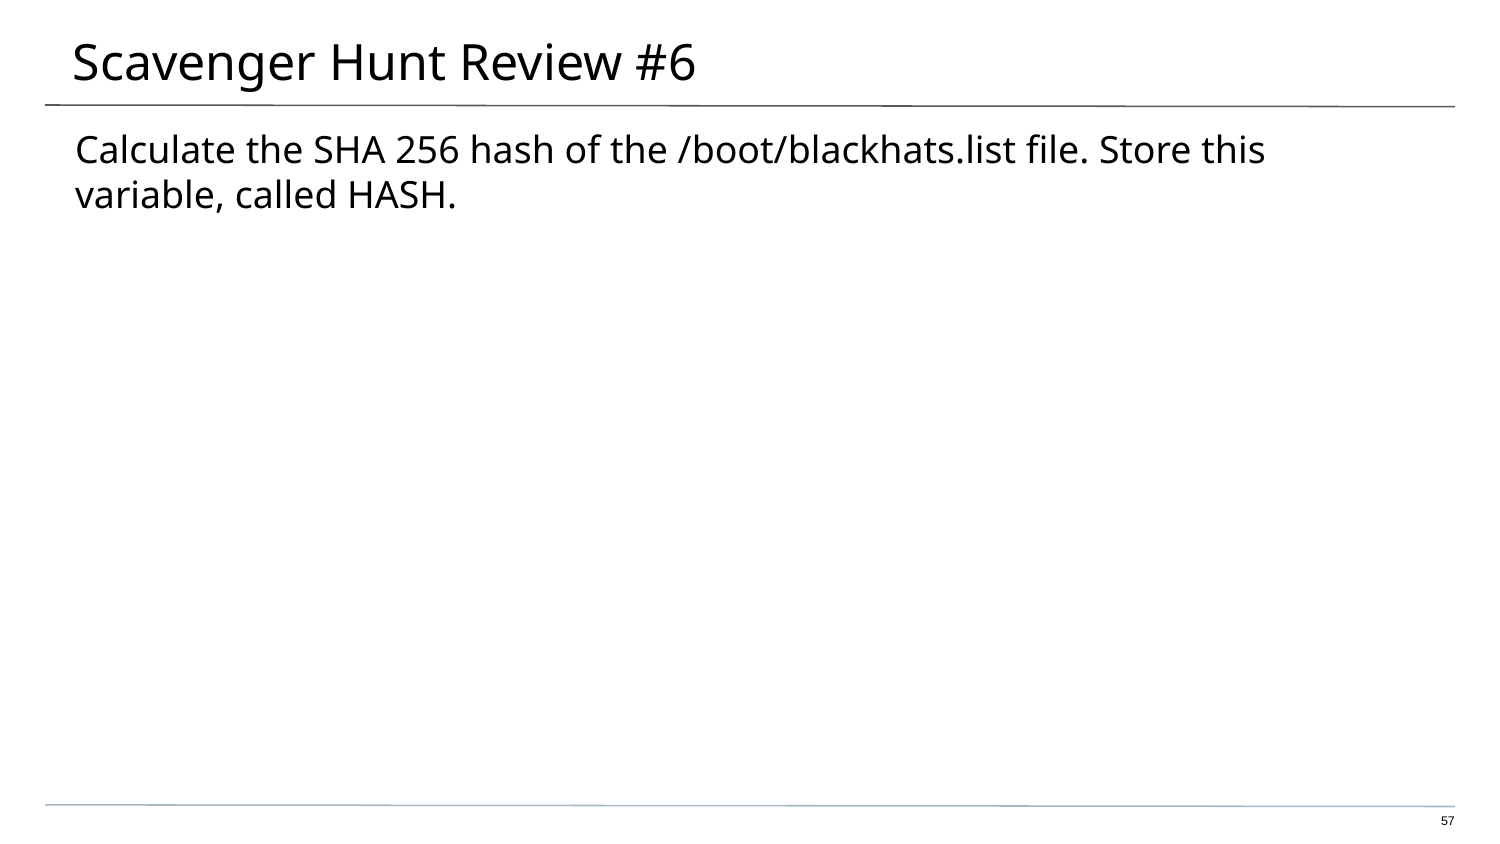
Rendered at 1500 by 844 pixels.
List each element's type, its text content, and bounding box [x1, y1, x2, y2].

title Scavenger Hunt Review #6 [0, 0, 1500, 88]
slide_number 57 [1412, 813, 1455, 831]
subtitle Calculate the SHA 256 hash of the /boot/blackhats.list file. Store this variable, called HASH. [0, 110, 1500, 756]
